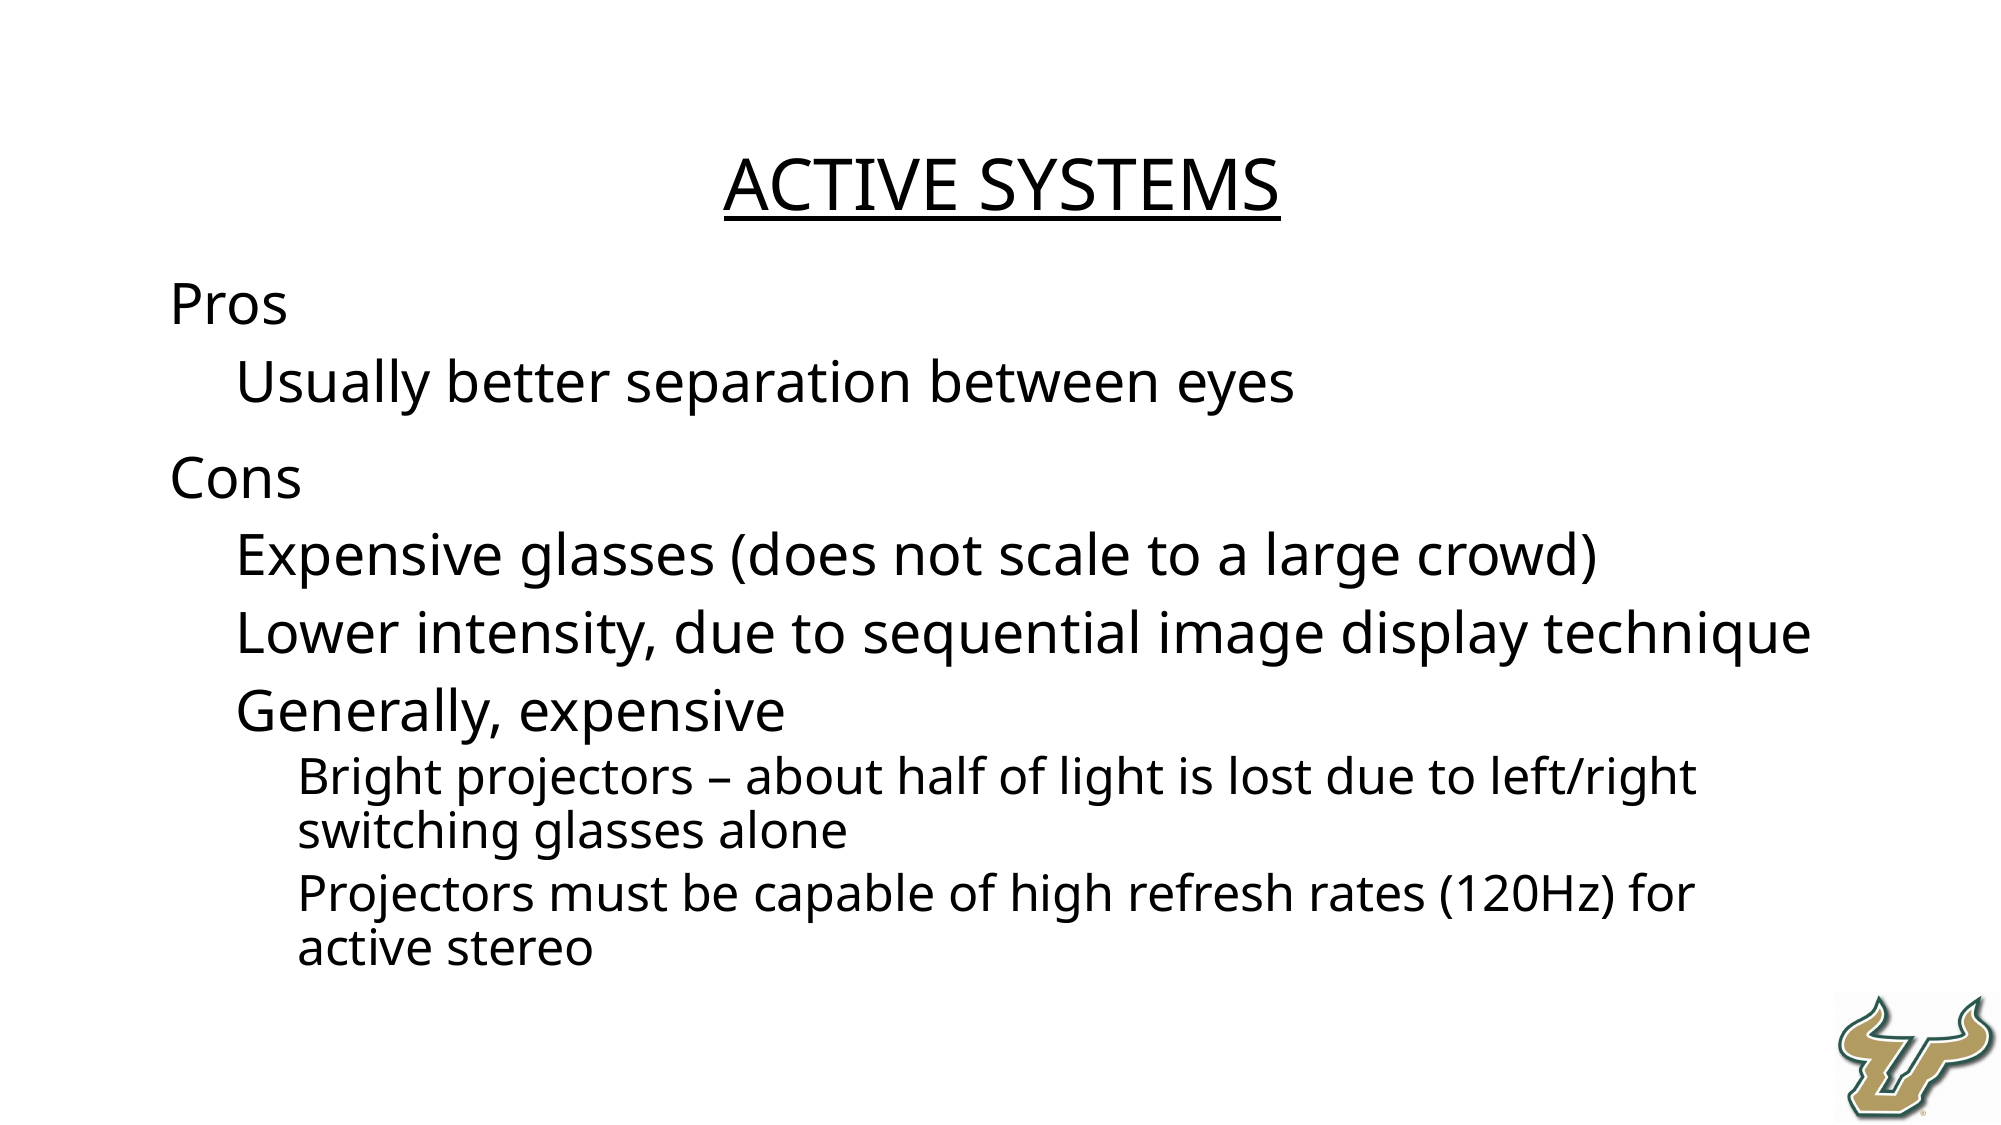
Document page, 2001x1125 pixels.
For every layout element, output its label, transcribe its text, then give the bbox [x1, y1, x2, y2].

list Active systems Pros Usually better separation between eyes Cons Expensive glasses (does not scale to a large crowd) Lower intensity, due to sequential image display technique Generally, expensive Bright projectors – about half of light is lost due to left/right switching glasses alone Projectors must be capable of high refresh rates (120Hz) for active stereo [150, 135, 1850, 990]
picture [1835, 992, 2000, 1124]
